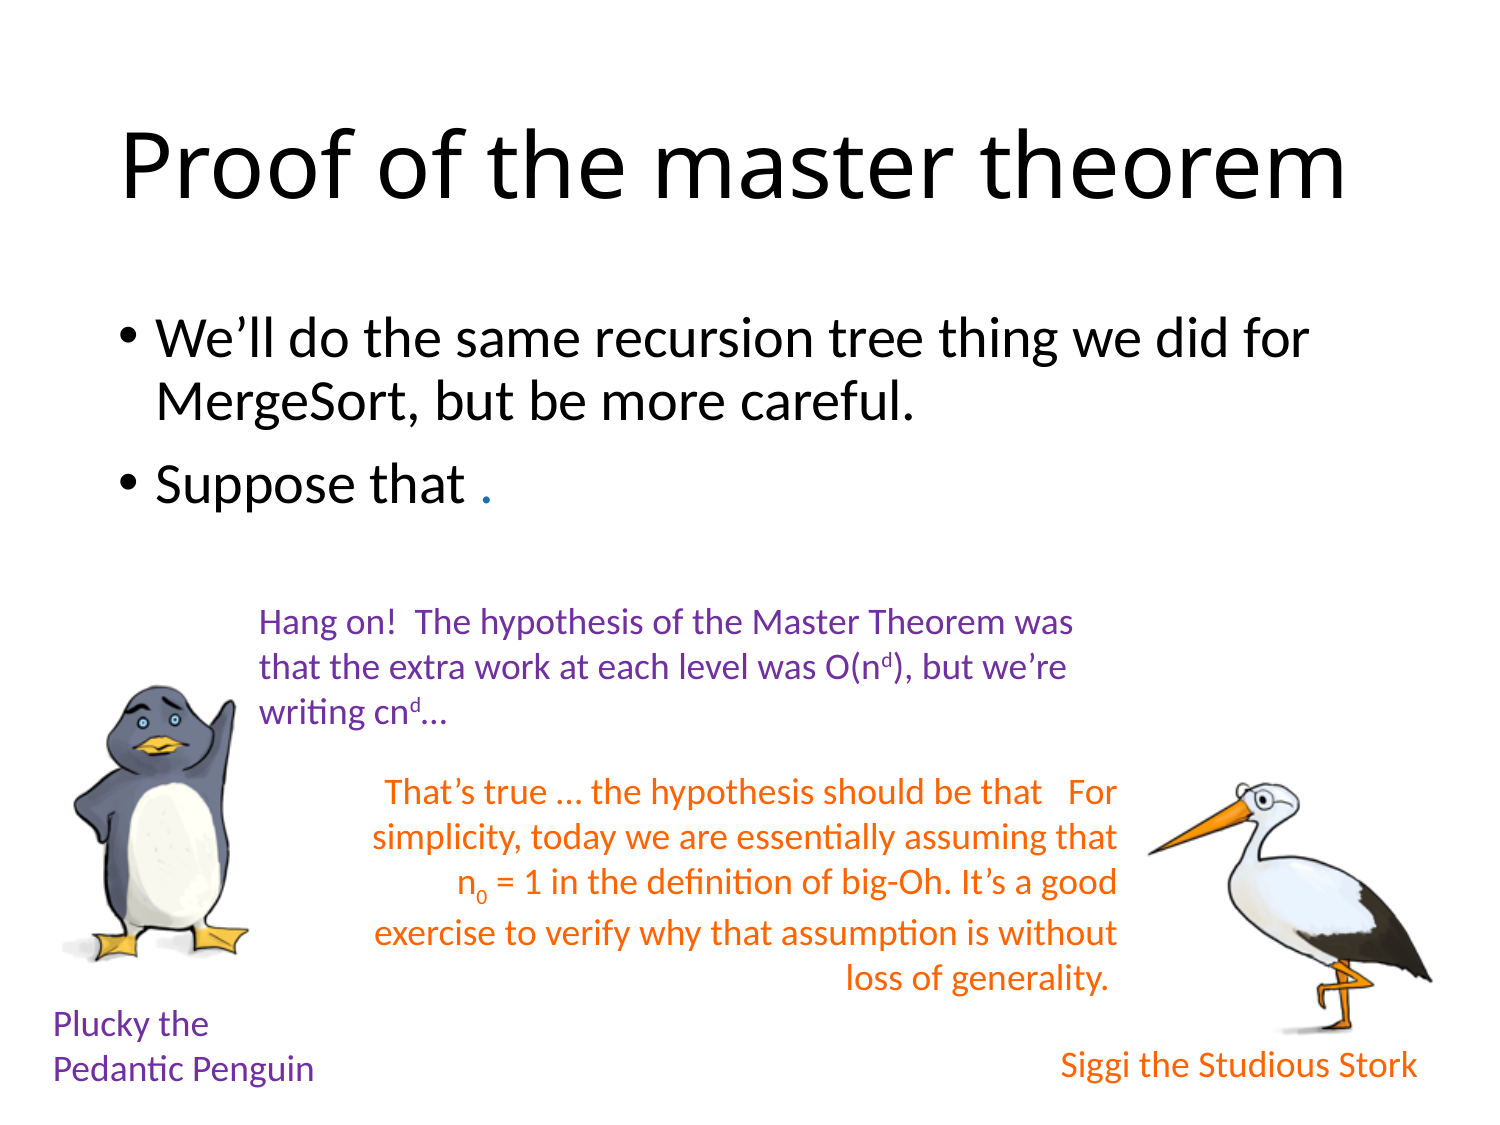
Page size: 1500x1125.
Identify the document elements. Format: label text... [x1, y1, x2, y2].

text_box Siggi the Studious Stork [1045, 1032, 1467, 1092]
picture [38, 673, 283, 992]
text_box Hang on! The hypothesis of the Master Theorem was that the extra work at each level was O(nd), but we’re writing cnd… [244, 589, 1121, 740]
title Proof of the master theorem [103, 59, 1397, 278]
text_box Plucky the Pedantic Penguin [38, 991, 365, 1096]
picture [1133, 742, 1467, 1061]
